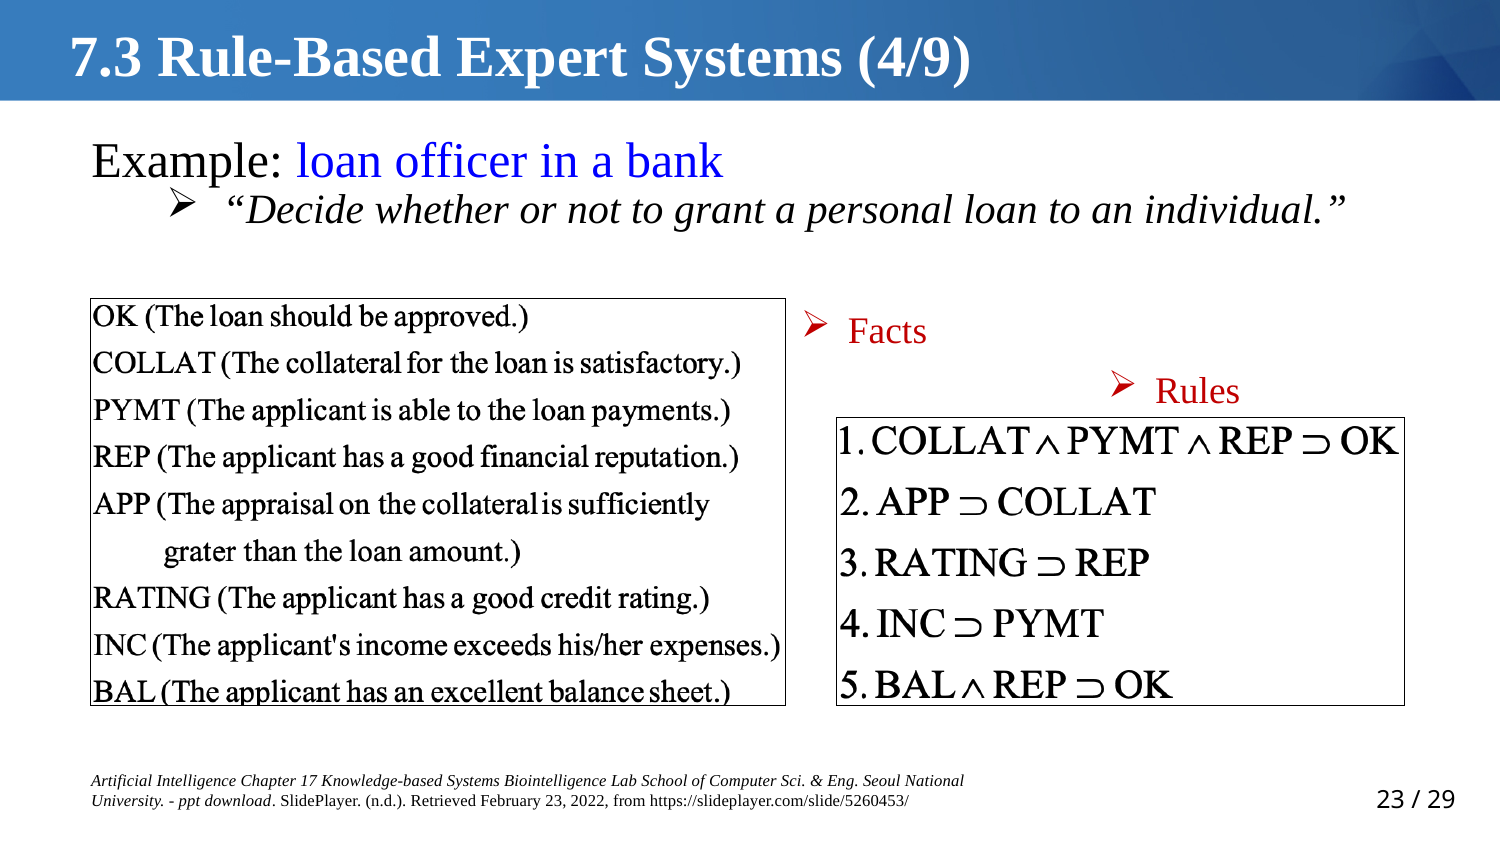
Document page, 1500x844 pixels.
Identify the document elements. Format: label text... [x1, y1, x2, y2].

text_box 7.3 Rule-Based Expert Systems (4/9) [55, 10, 1378, 95]
picture [90, 298, 786, 706]
text_box Example: loan officer in a bank “Decide whether or not to grant a personal loan to an individual.” [76, 126, 1500, 241]
text_box Facts [786, 298, 943, 359]
picture [836, 417, 1405, 706]
text_box Rules [1093, 358, 1256, 416]
picture [0, 0, 1500, 103]
text_box Artificial Intelligence Chapter 17 Knowledge-based Systems Biointelligence Lab School of Computer Sci. & Eng. Seoul National University. - ppt download. SlidePlayer. (n.d.). Retrieved February 23, 2022, from https://slideplayer.com/slide/5260453/ [76, 762, 984, 818]
